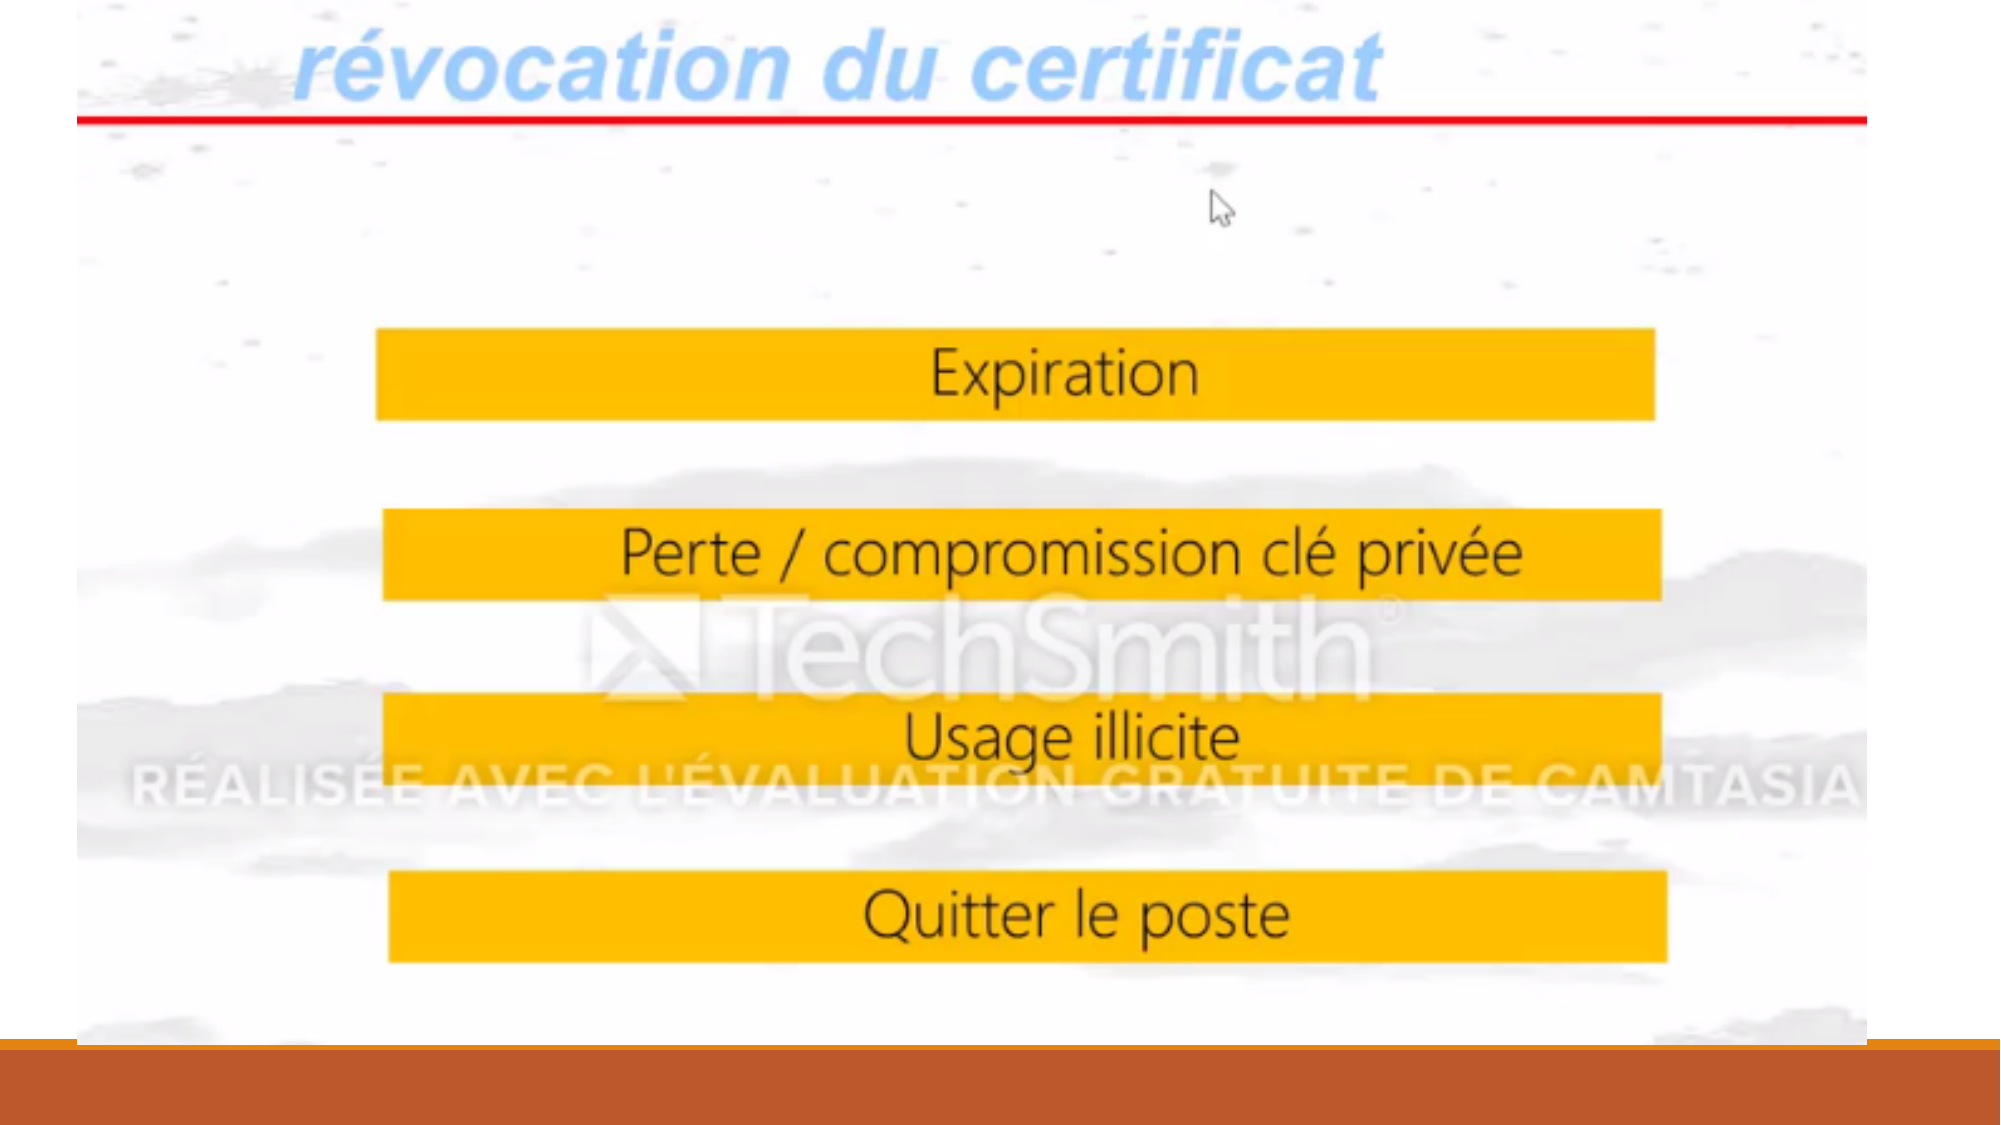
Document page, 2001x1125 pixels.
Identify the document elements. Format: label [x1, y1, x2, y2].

picture [77, 0, 1867, 1046]
